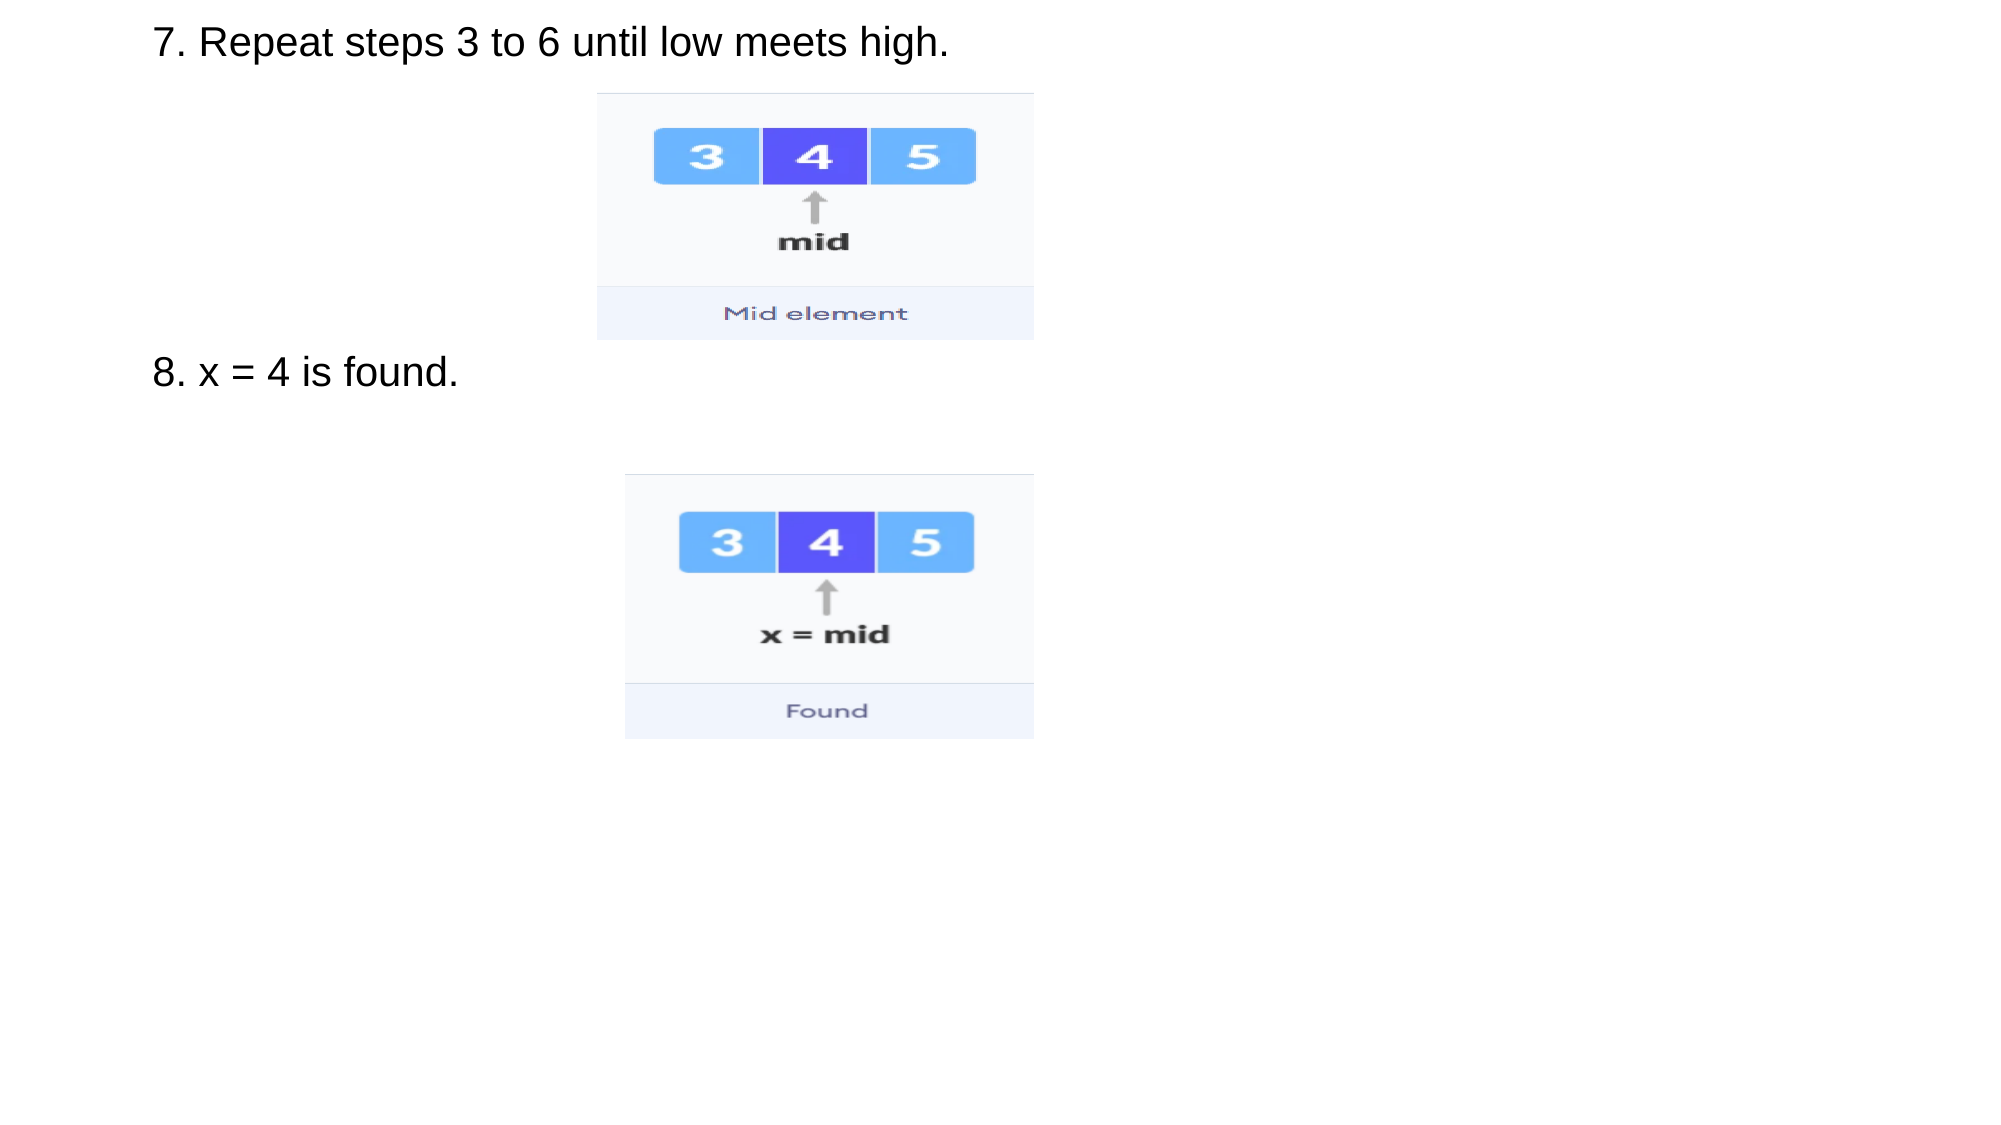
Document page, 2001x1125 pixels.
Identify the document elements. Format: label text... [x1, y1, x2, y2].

list 7. Repeat steps 3 to 6 until low meets high. 8. x = 4 is found. [137, 13, 1863, 998]
picture [597, 92, 1034, 340]
picture [625, 474, 1034, 739]
